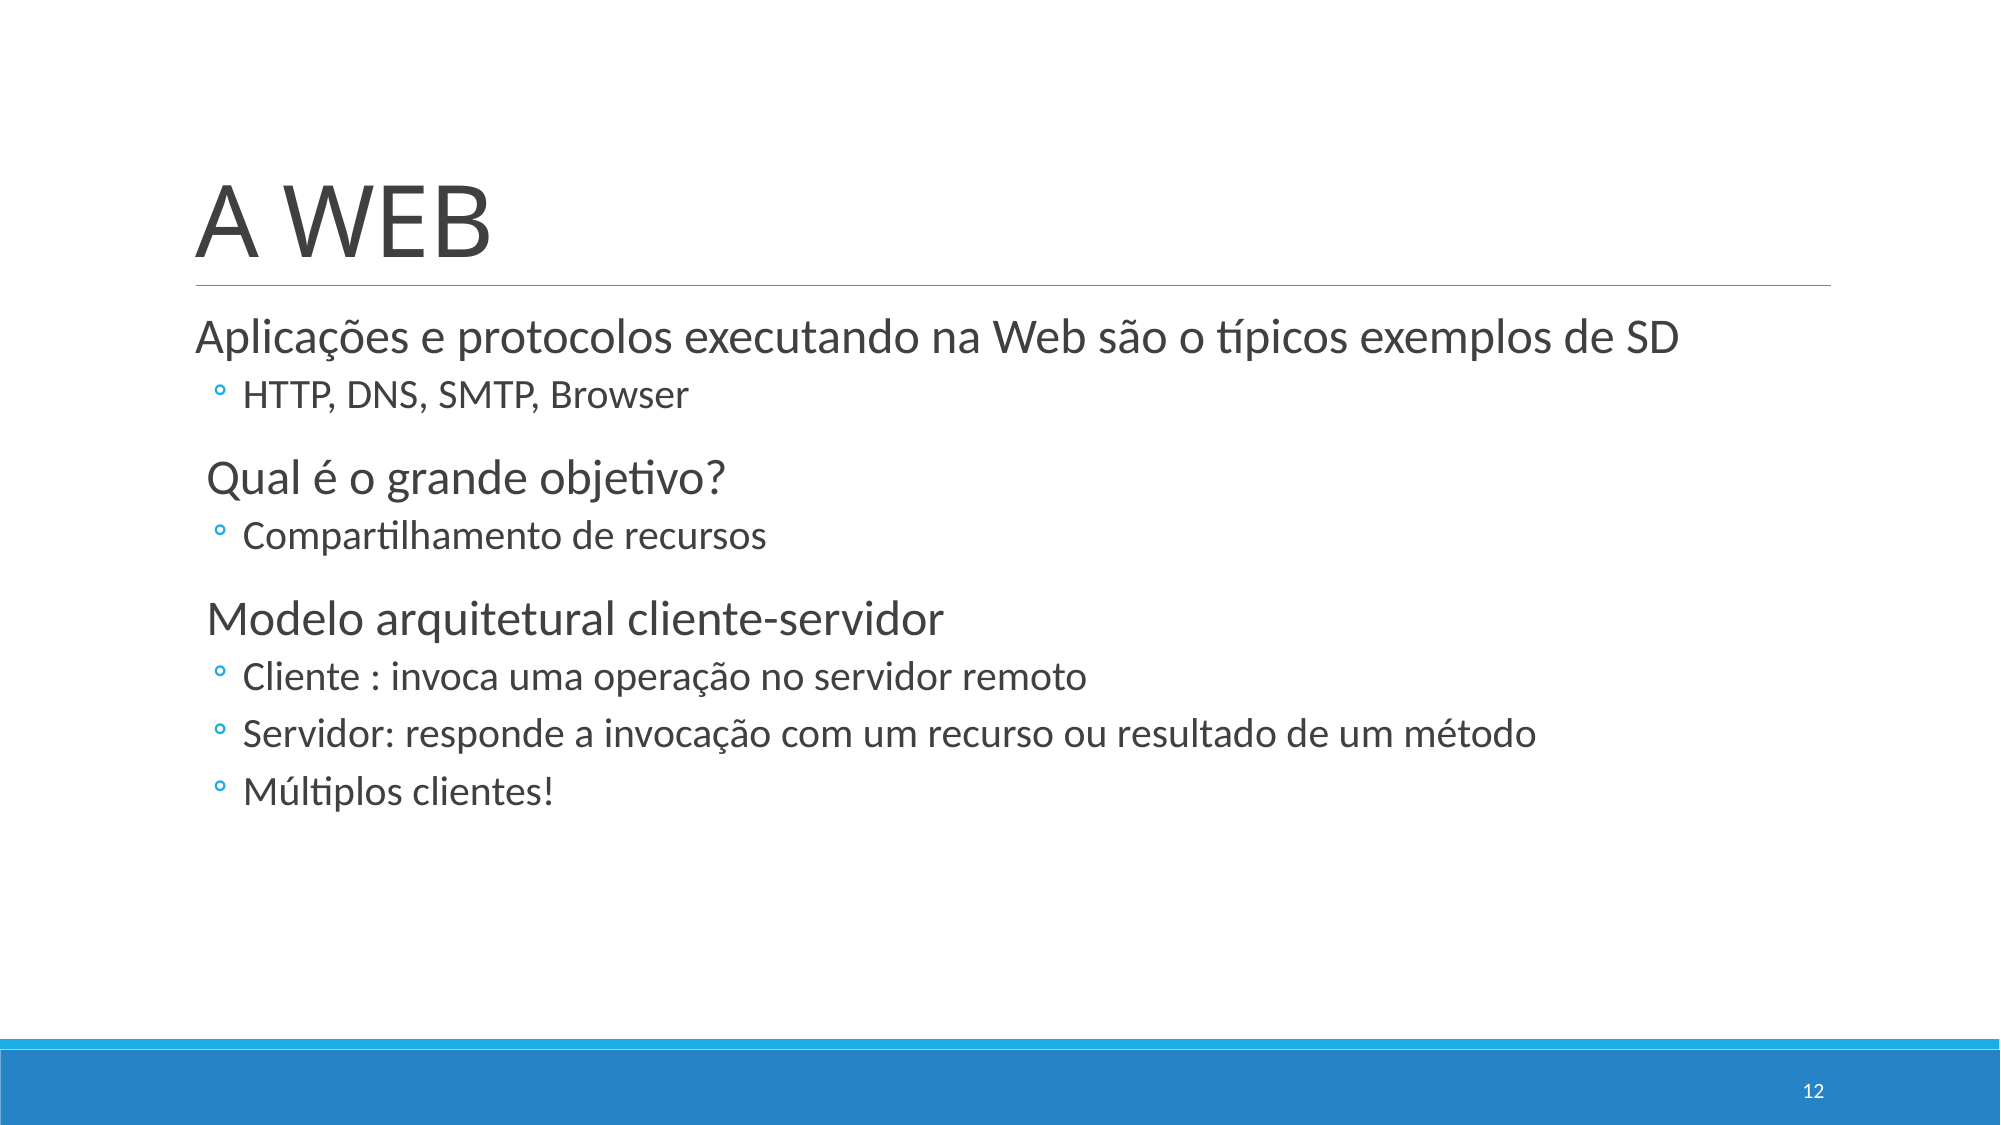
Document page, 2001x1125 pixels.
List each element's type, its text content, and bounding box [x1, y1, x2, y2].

title A WEB [180, 47, 1830, 285]
list Aplicações e protocolos executando na Web são o típicos exemplos de SD HTTP, DNS, SMTP, Browser Qual é o grande objetivo? Compartilhamento de recursos Modelo arquitetural cliente-servidor Cliente : invoca uma operação no servidor remoto Servidor: responde a invocação com um recurso ou resultado de um método Múltiplos clientes! [180, 302, 1830, 963]
slide_number 12 [1624, 1059, 1840, 1120]
